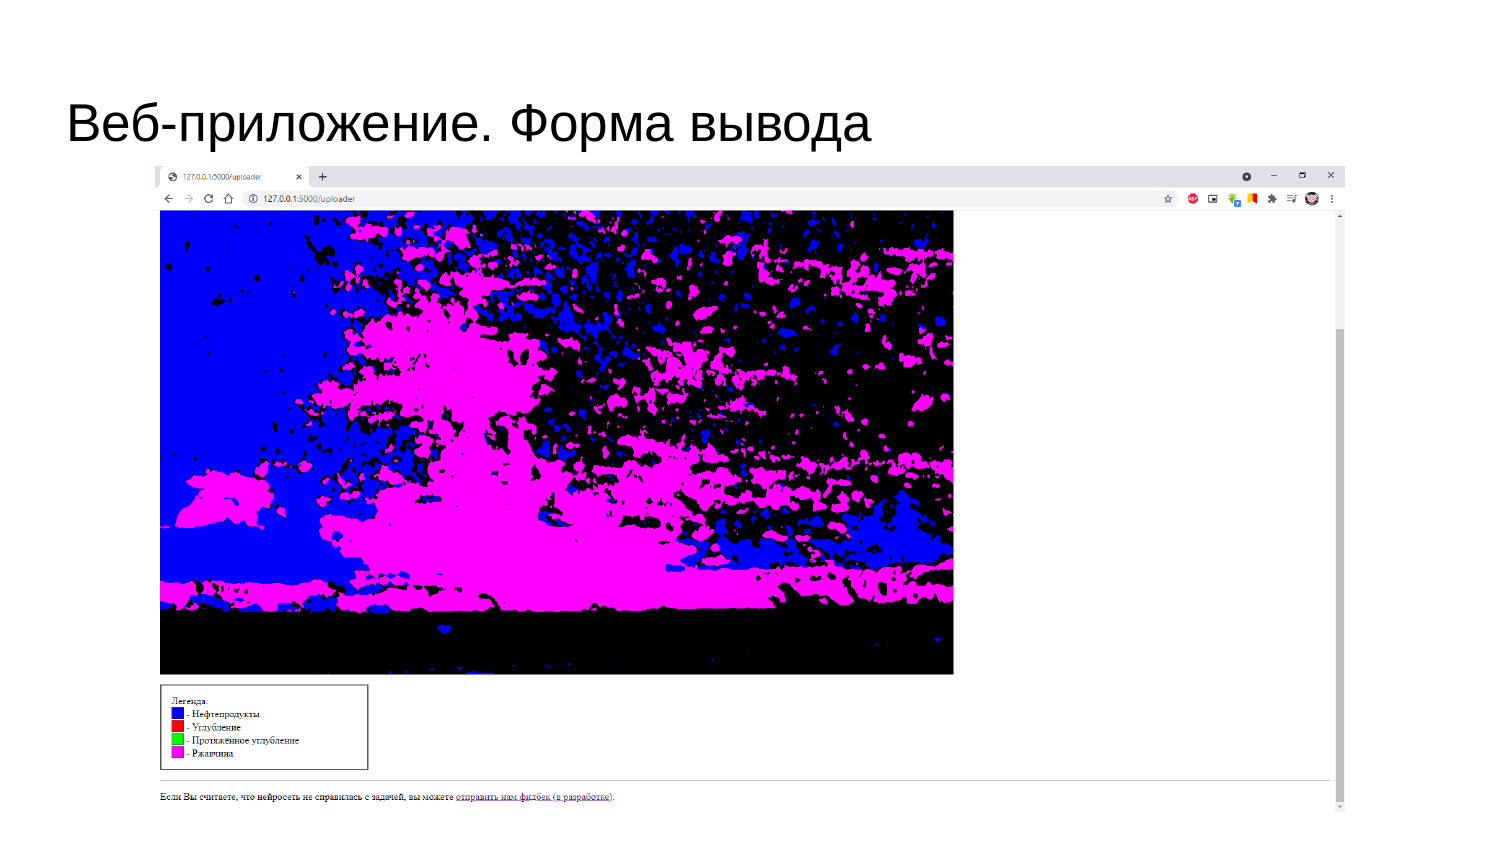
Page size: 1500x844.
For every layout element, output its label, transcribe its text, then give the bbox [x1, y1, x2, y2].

title Веб-приложение. Форма вывода [51, 72, 1449, 167]
picture [154, 166, 1346, 812]
